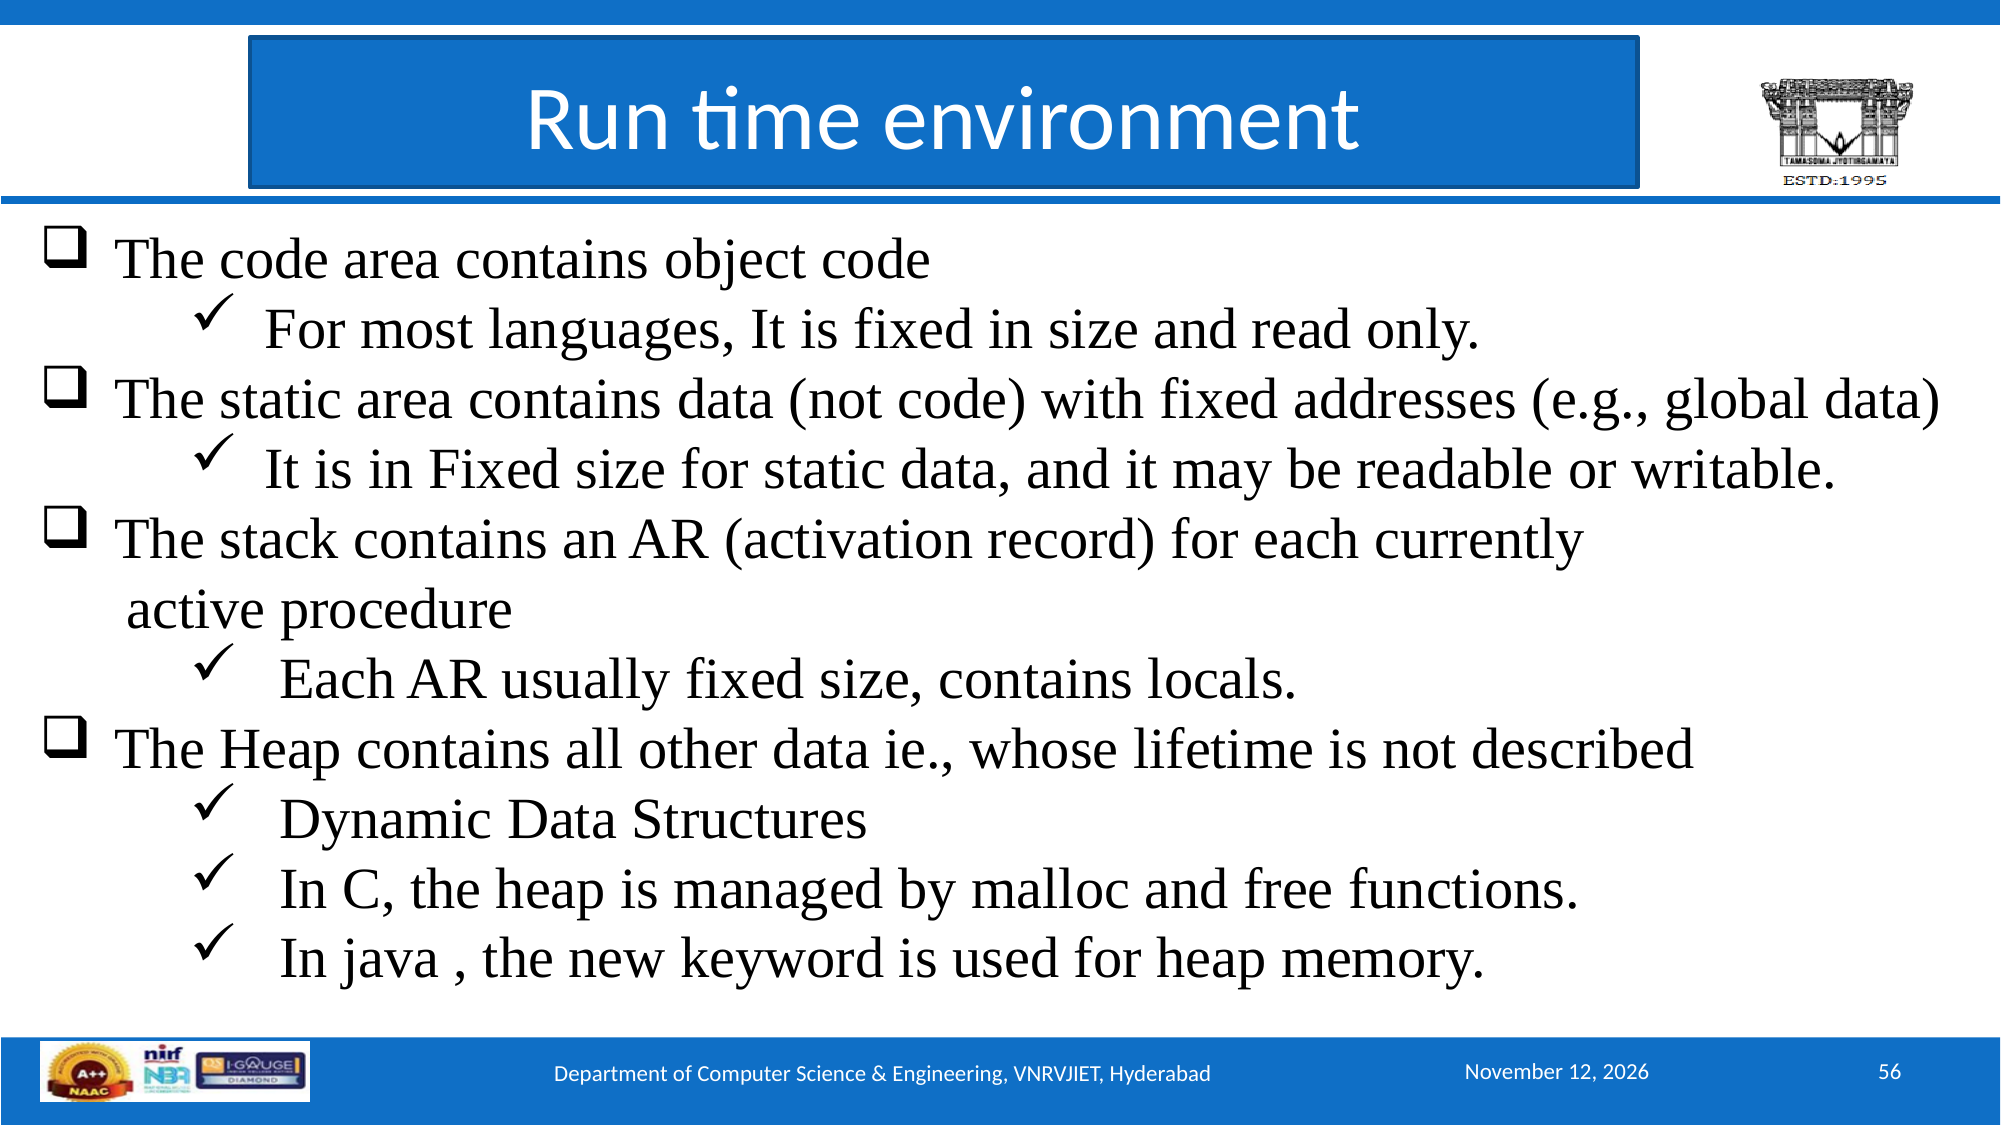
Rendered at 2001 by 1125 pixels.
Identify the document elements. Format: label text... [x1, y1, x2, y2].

text_box Run time environment [248, 35, 1640, 189]
slide_number 56 [1749, 1040, 1917, 1100]
picture [1749, 70, 1934, 194]
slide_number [1449, 1040, 1734, 1100]
footer Department of Computer Science & Engineering, VNRVJIET, Hyderabad [333, 1041, 1434, 1102]
picture [40, 1041, 310, 1102]
text_box The code area contains object code For most languages, It is fixed in size and read only. The static area contains data (not code) with fixed addresses (e.g., global data) It is in Fixed size for static data, and it may be readable or writable. The stack contains an AR (activation record) for each currently active procedure Each AR usually fixed size, contains locals. The Heap contains all other data ie., whose lifetime is not described Dynamic Data Structures In C, the heap is managed by malloc and free functions. In java , the new keyword is used for heap memory. [24, 212, 1975, 997]
